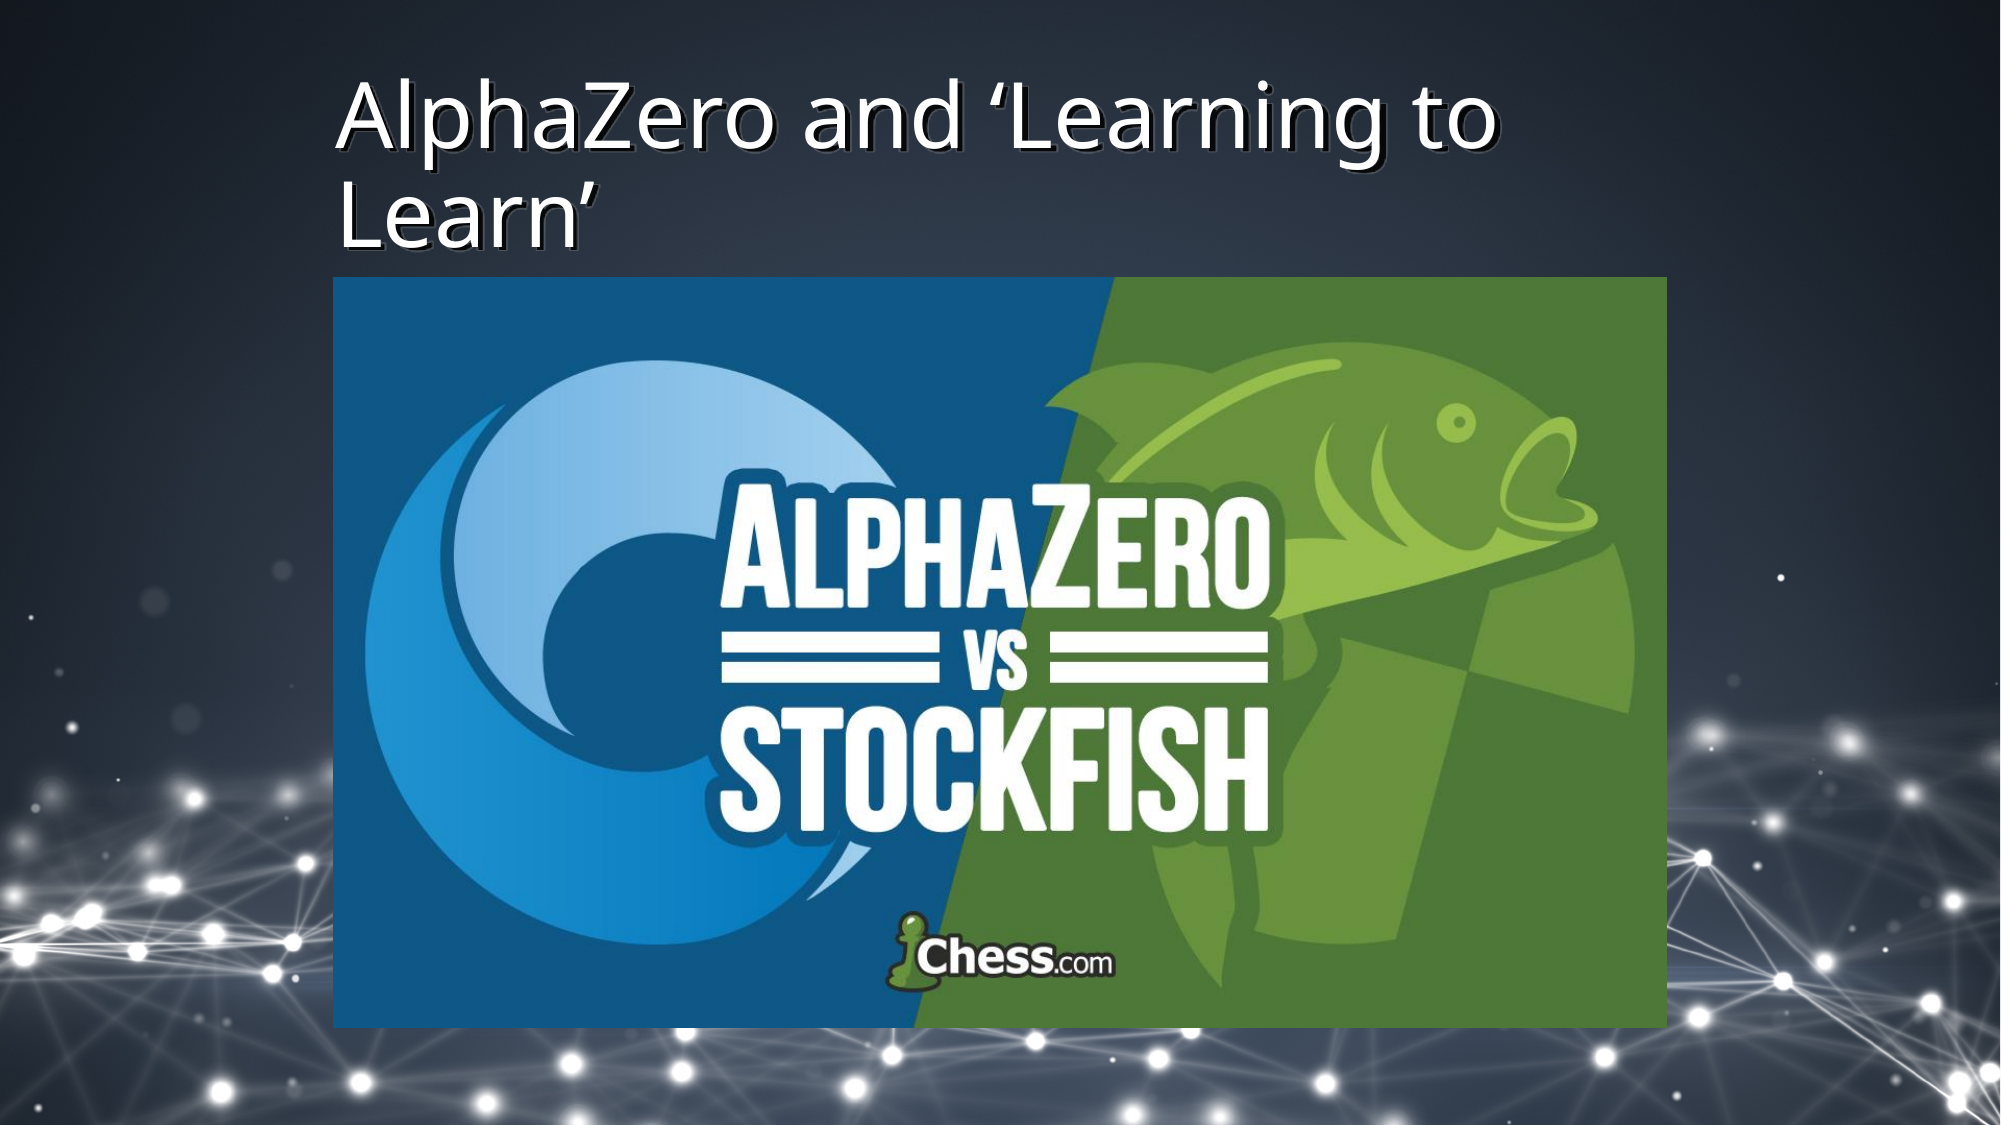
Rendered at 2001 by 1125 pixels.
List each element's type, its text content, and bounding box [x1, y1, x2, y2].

title AlphaZero and ‘Learning to Learn’ [319, 59, 1681, 278]
picture [0, 0, 2001, 1125]
